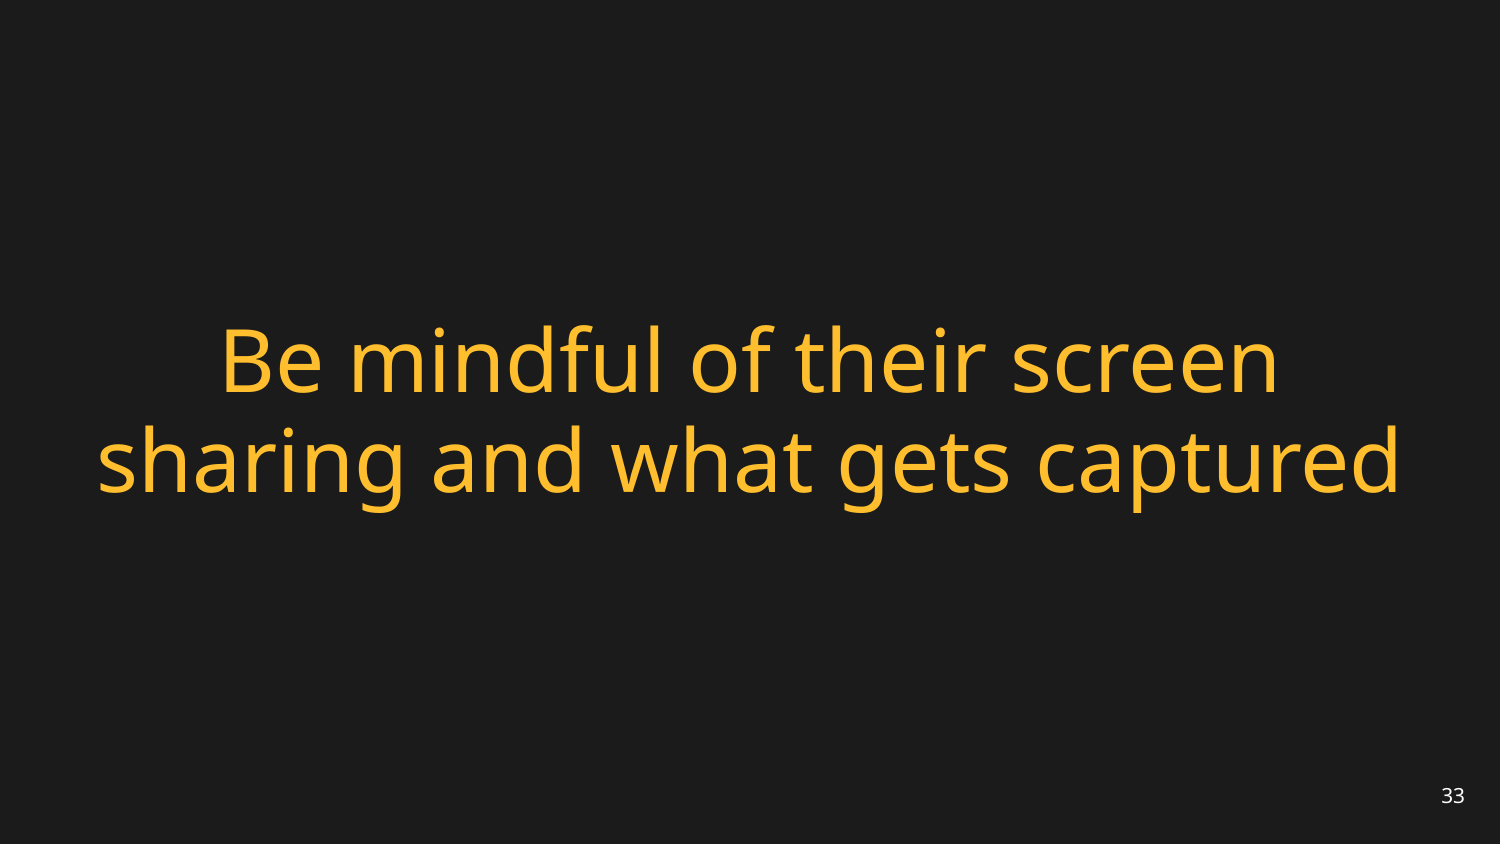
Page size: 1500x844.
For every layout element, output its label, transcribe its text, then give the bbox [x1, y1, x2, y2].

title Be mindful of their screen sharing and what gets captured [51, 72, 1449, 753]
slide_number 33 [1389, 764, 1480, 830]
